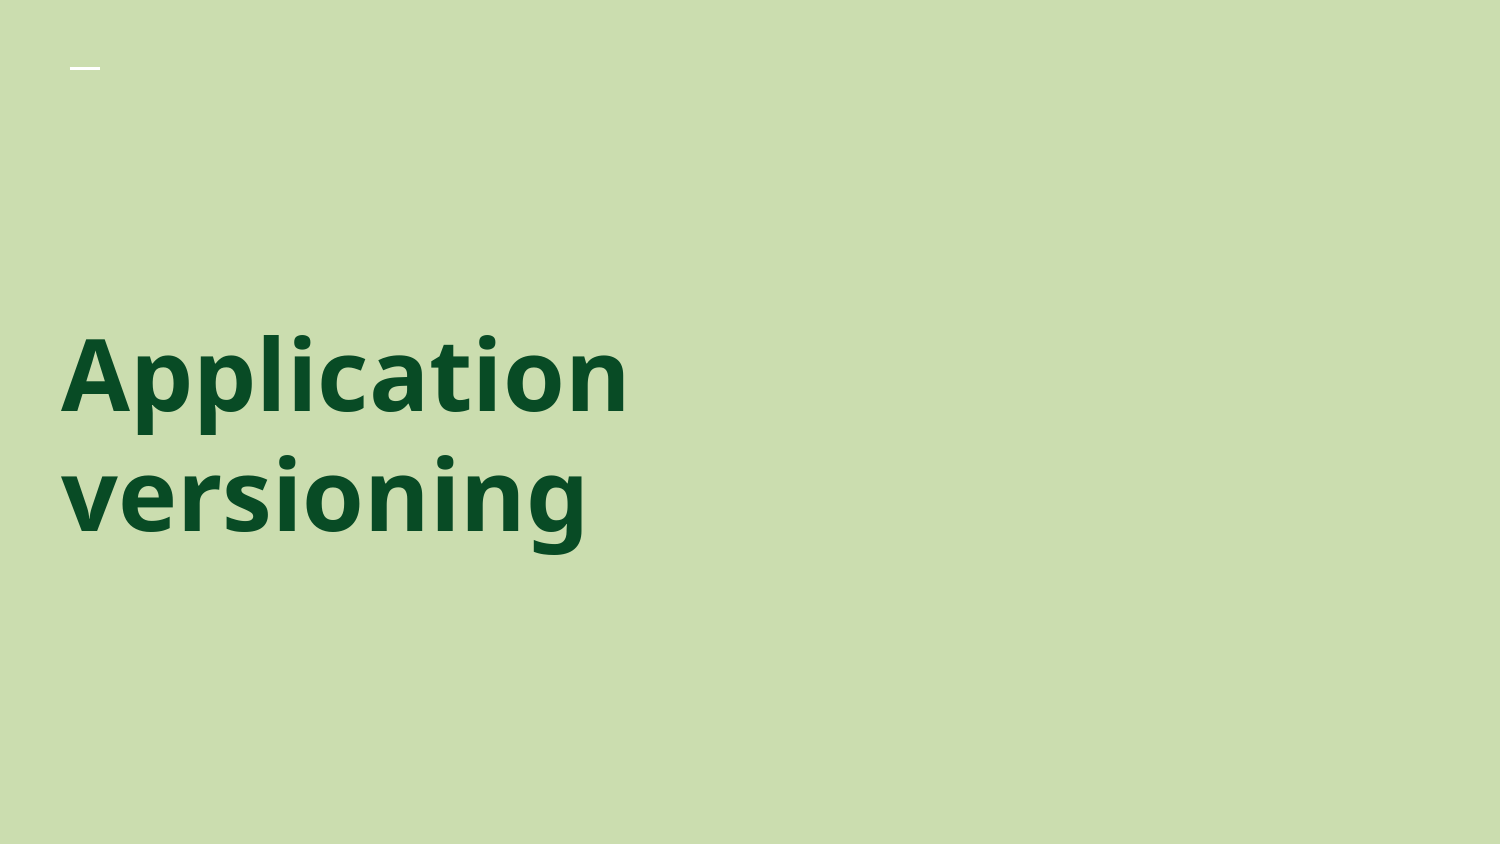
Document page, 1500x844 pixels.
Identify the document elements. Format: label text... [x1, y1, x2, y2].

title Application versioning [46, 116, 1178, 746]
